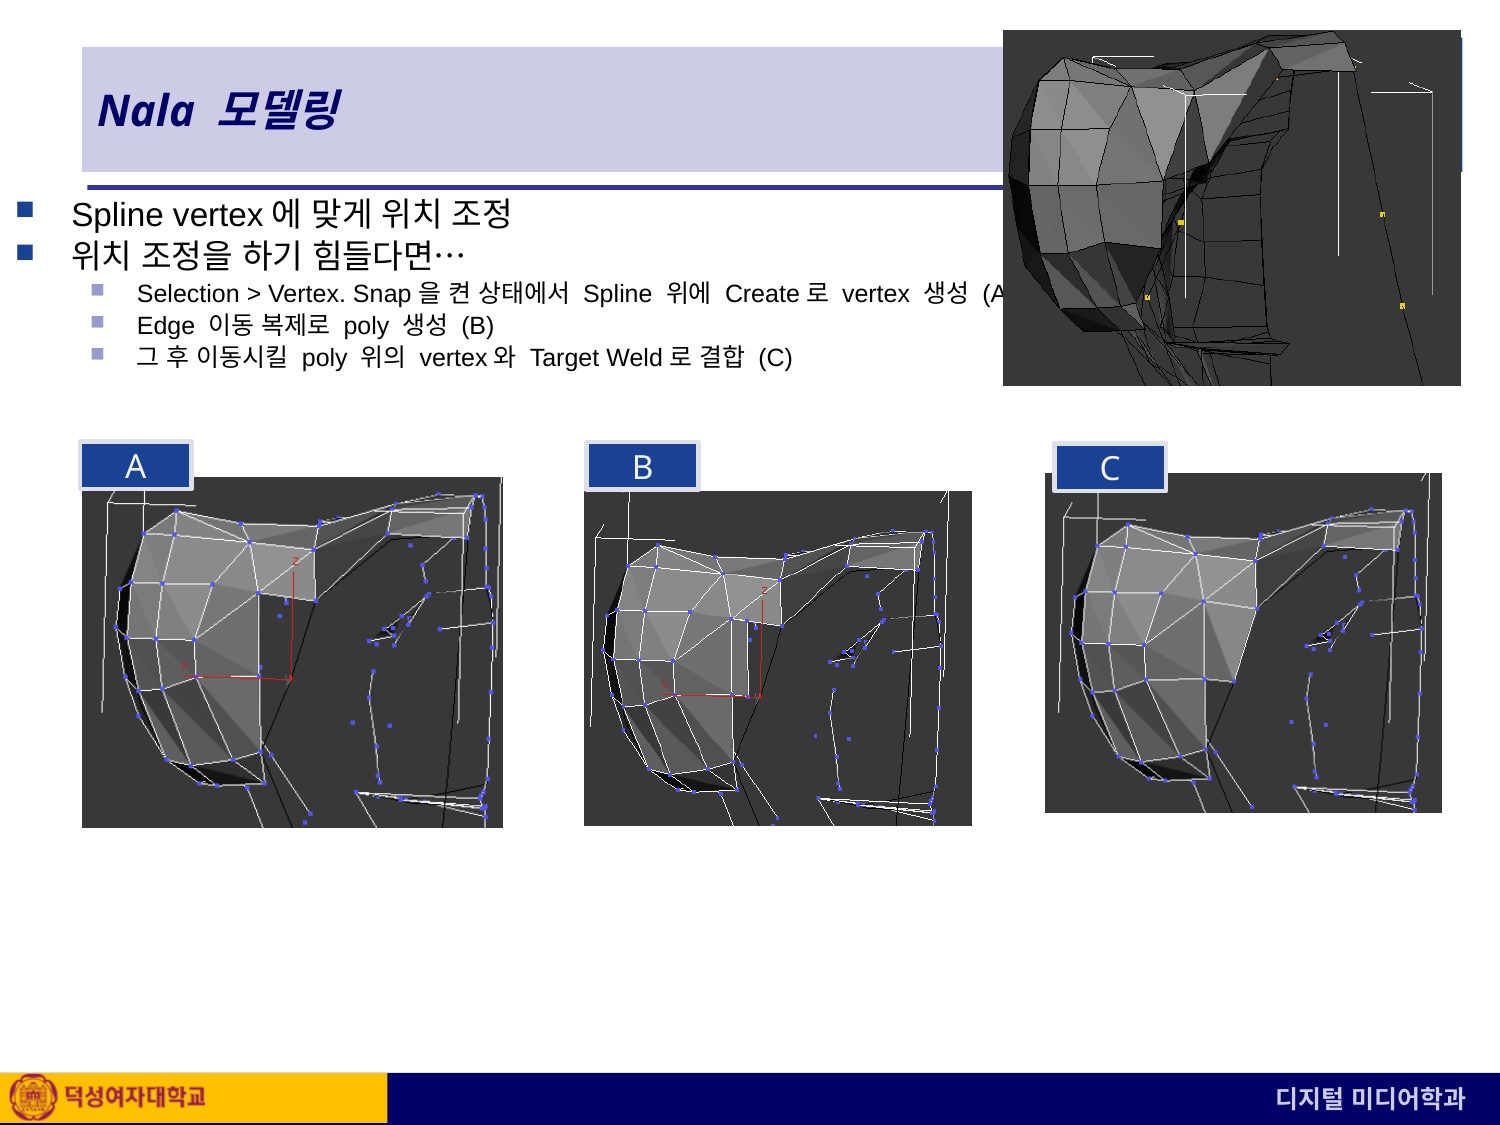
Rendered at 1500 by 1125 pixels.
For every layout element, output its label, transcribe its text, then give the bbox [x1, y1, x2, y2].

text_box C [1054, 443, 1167, 472]
text_box Spline vertex에 맞게 위치 조정 위치 조정을 하기 힘들다면… Selection > Vertex. Snap을 켠 상태에서 Spline 위에 Create로 vertex 생성 (A) Edge 이동 복제로 poly 생성 (B) 그 후 이동시킬 poly 위의 vertex와 Target Weld로 결합 (C) [3, 192, 1491, 814]
title Nala 모델링 [81, 46, 998, 173]
picture [1003, 30, 1461, 386]
text_box B [586, 442, 699, 490]
text_box A [79, 441, 192, 477]
picture [1045, 473, 1442, 813]
picture [584, 491, 973, 826]
picture [81, 477, 503, 829]
picture [0, 1034, 229, 1125]
